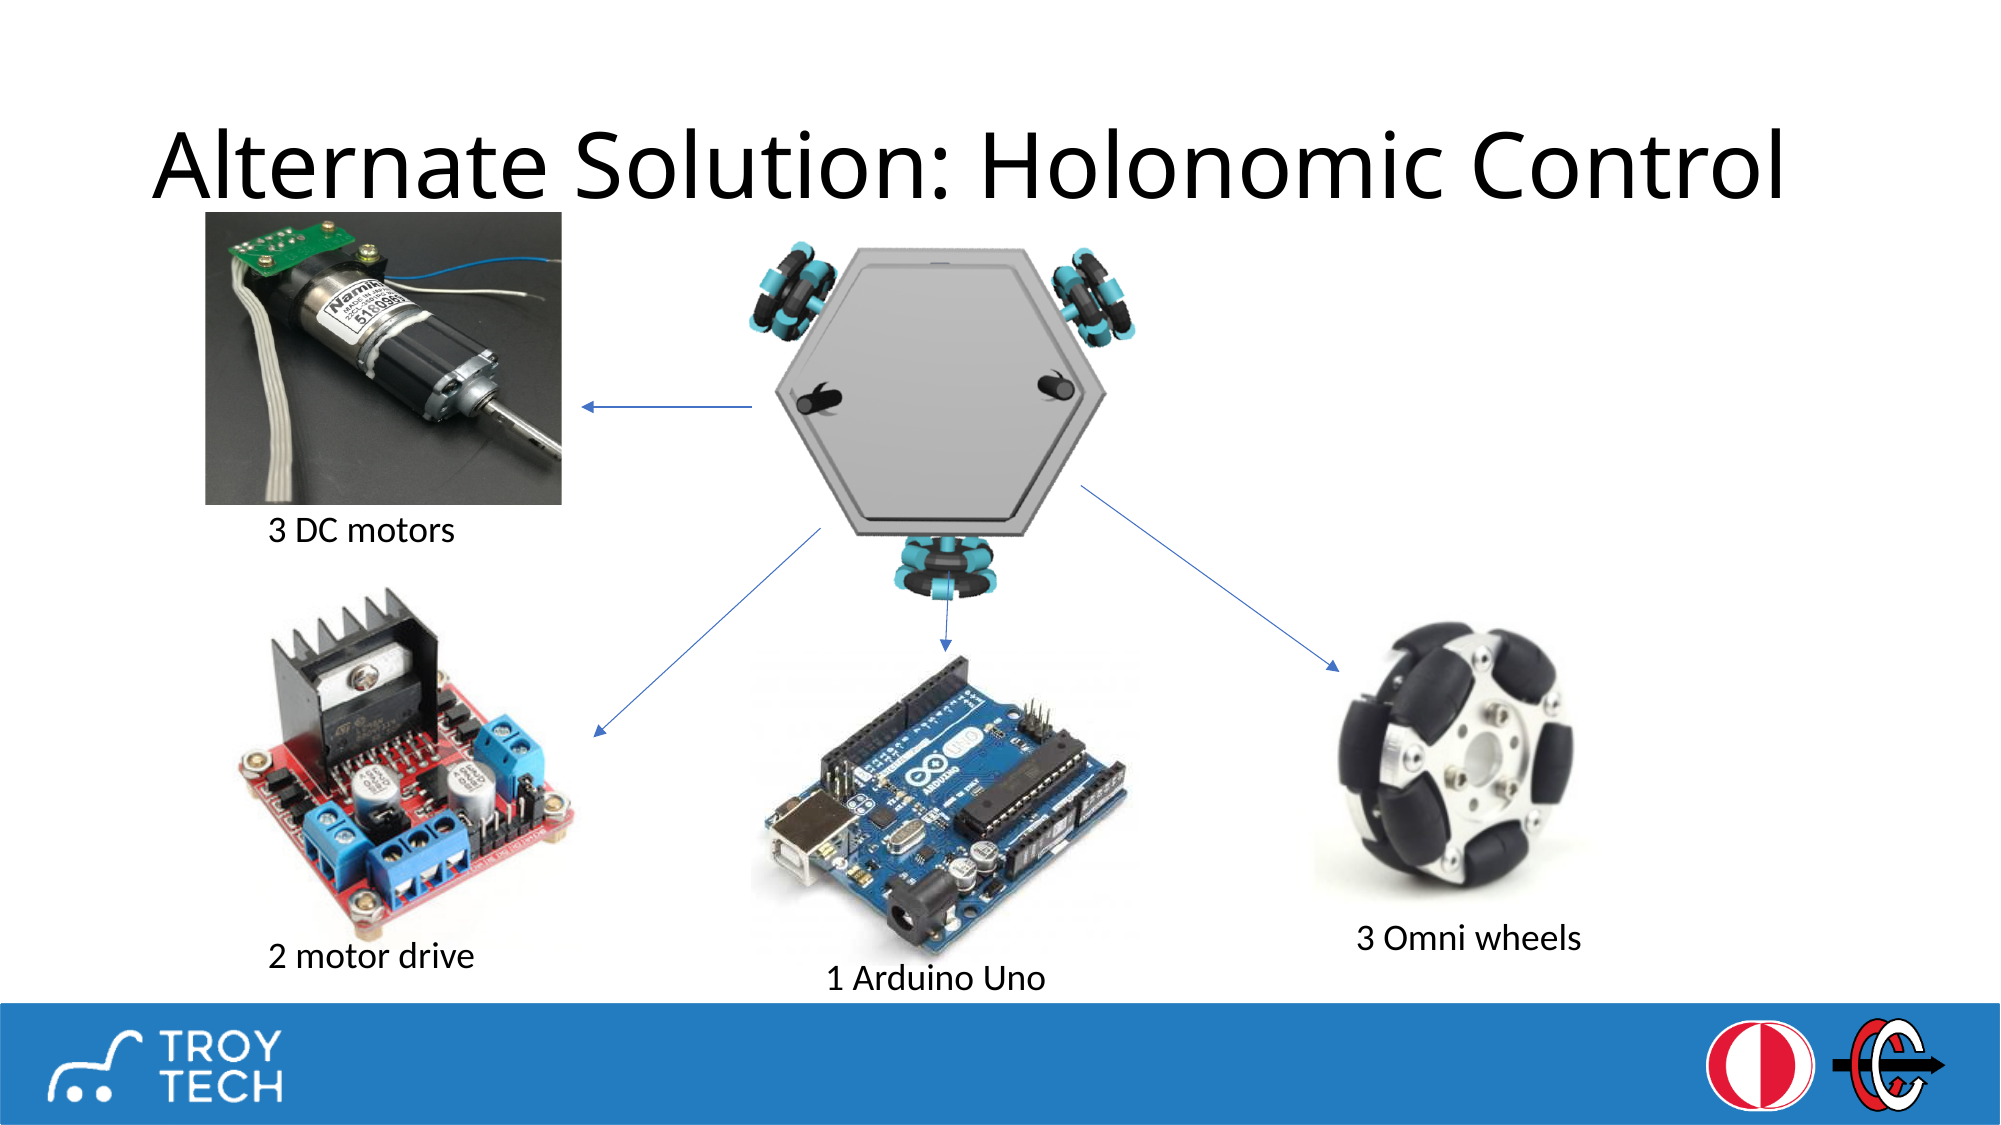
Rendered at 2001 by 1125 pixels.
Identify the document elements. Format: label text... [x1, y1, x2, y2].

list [734, 200, 1145, 609]
picture [1278, 591, 1617, 922]
picture [751, 651, 1139, 966]
picture [0, 1003, 2000, 1125]
text_box 1 Arduino Uno [810, 966, 1062, 1003]
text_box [1080, 485, 1340, 672]
text_box 3 DC motors [252, 505, 480, 558]
picture [205, 212, 562, 505]
title Alternate Solution: Holonomic Control [137, 59, 1863, 278]
text_box 3 Omni wheels [1341, 922, 1606, 966]
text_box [593, 528, 821, 738]
text_box 2 motor drive [253, 950, 491, 984]
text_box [945, 570, 949, 652]
picture [224, 586, 582, 950]
